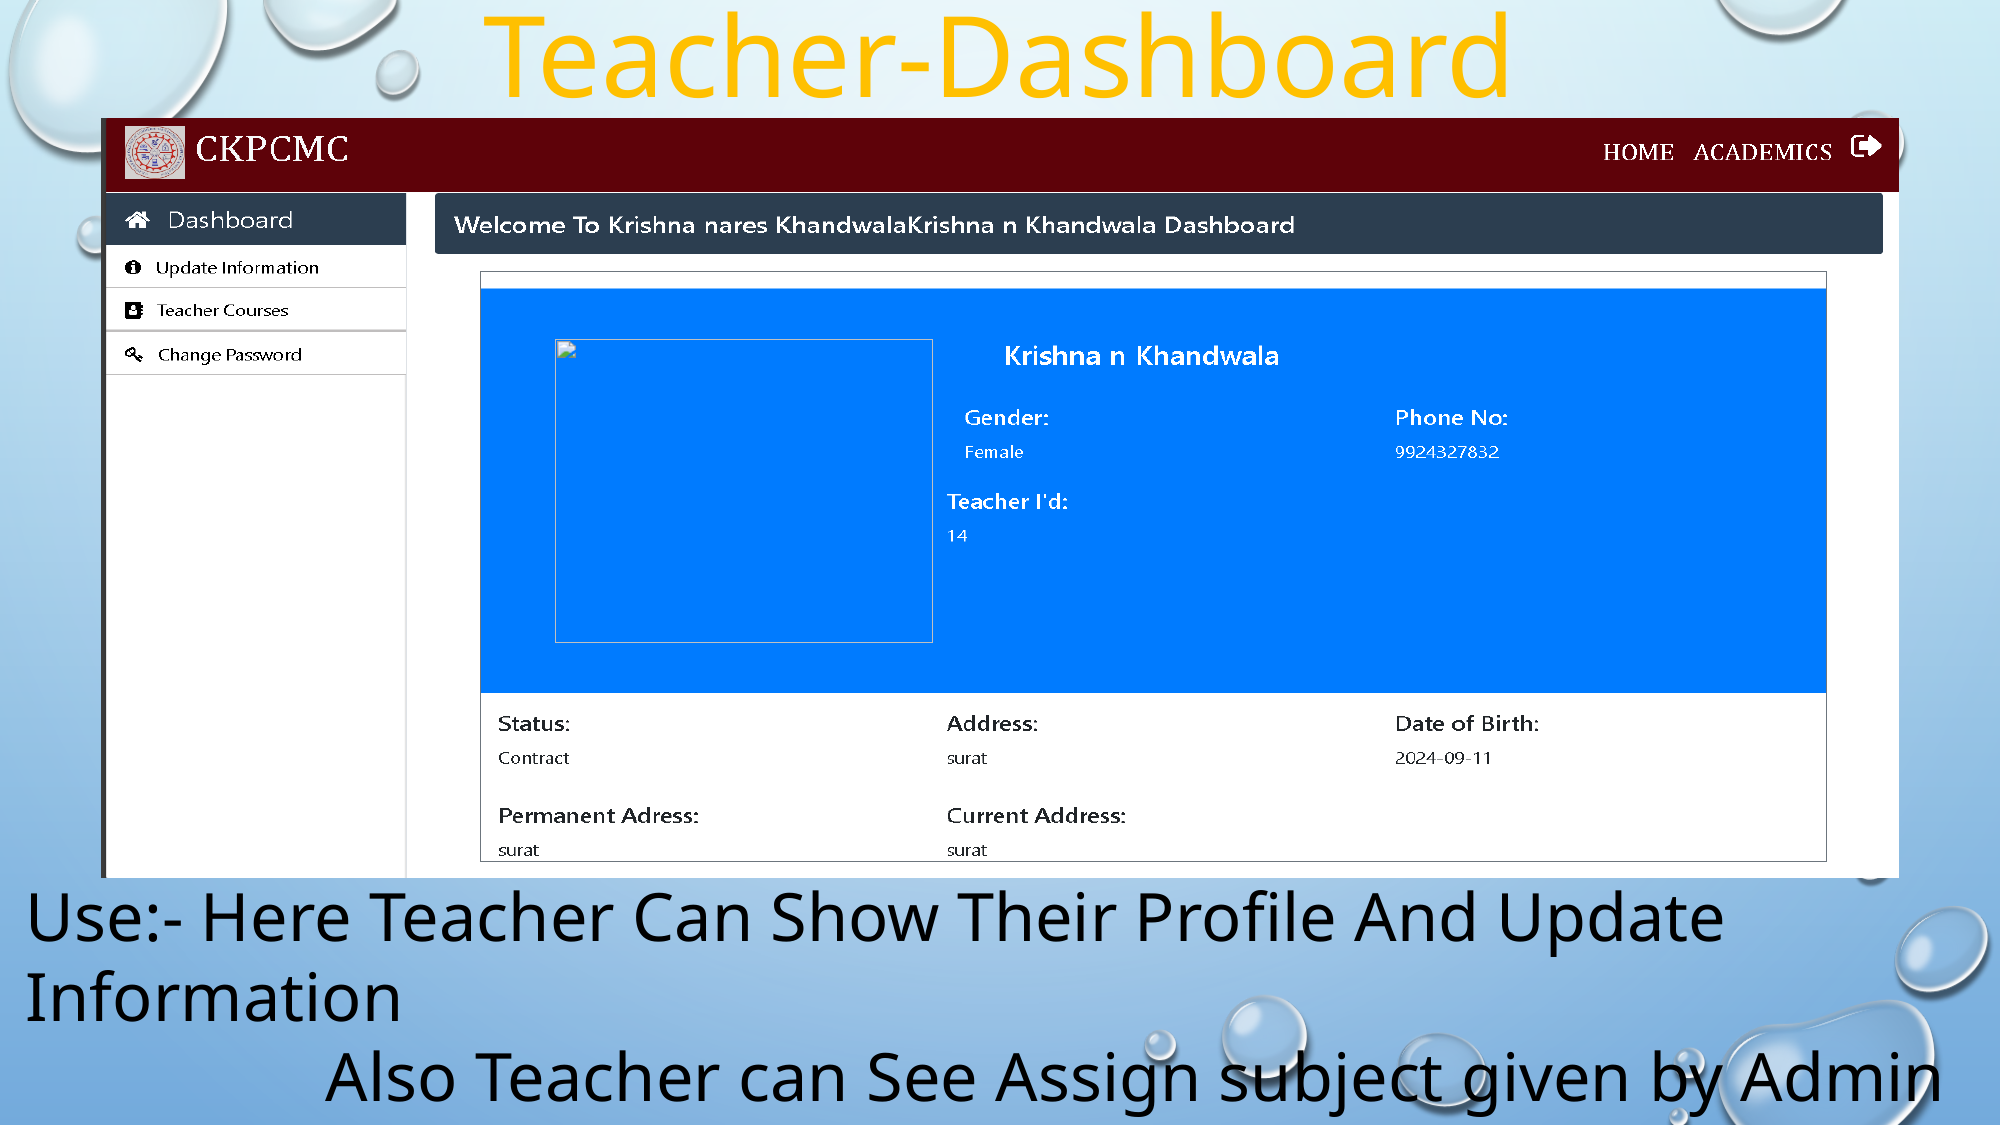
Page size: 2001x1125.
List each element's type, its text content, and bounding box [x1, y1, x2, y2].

picture [0, 0, 2000, 1125]
text_box Use:- Here Teacher Can Show Their Profile And Update Information Also Teacher can See Assign subject given by Admin And Teacher also Can Change Account Password [10, 867, 1968, 1125]
text_box Teacher-Dashboard [454, 0, 1545, 116]
